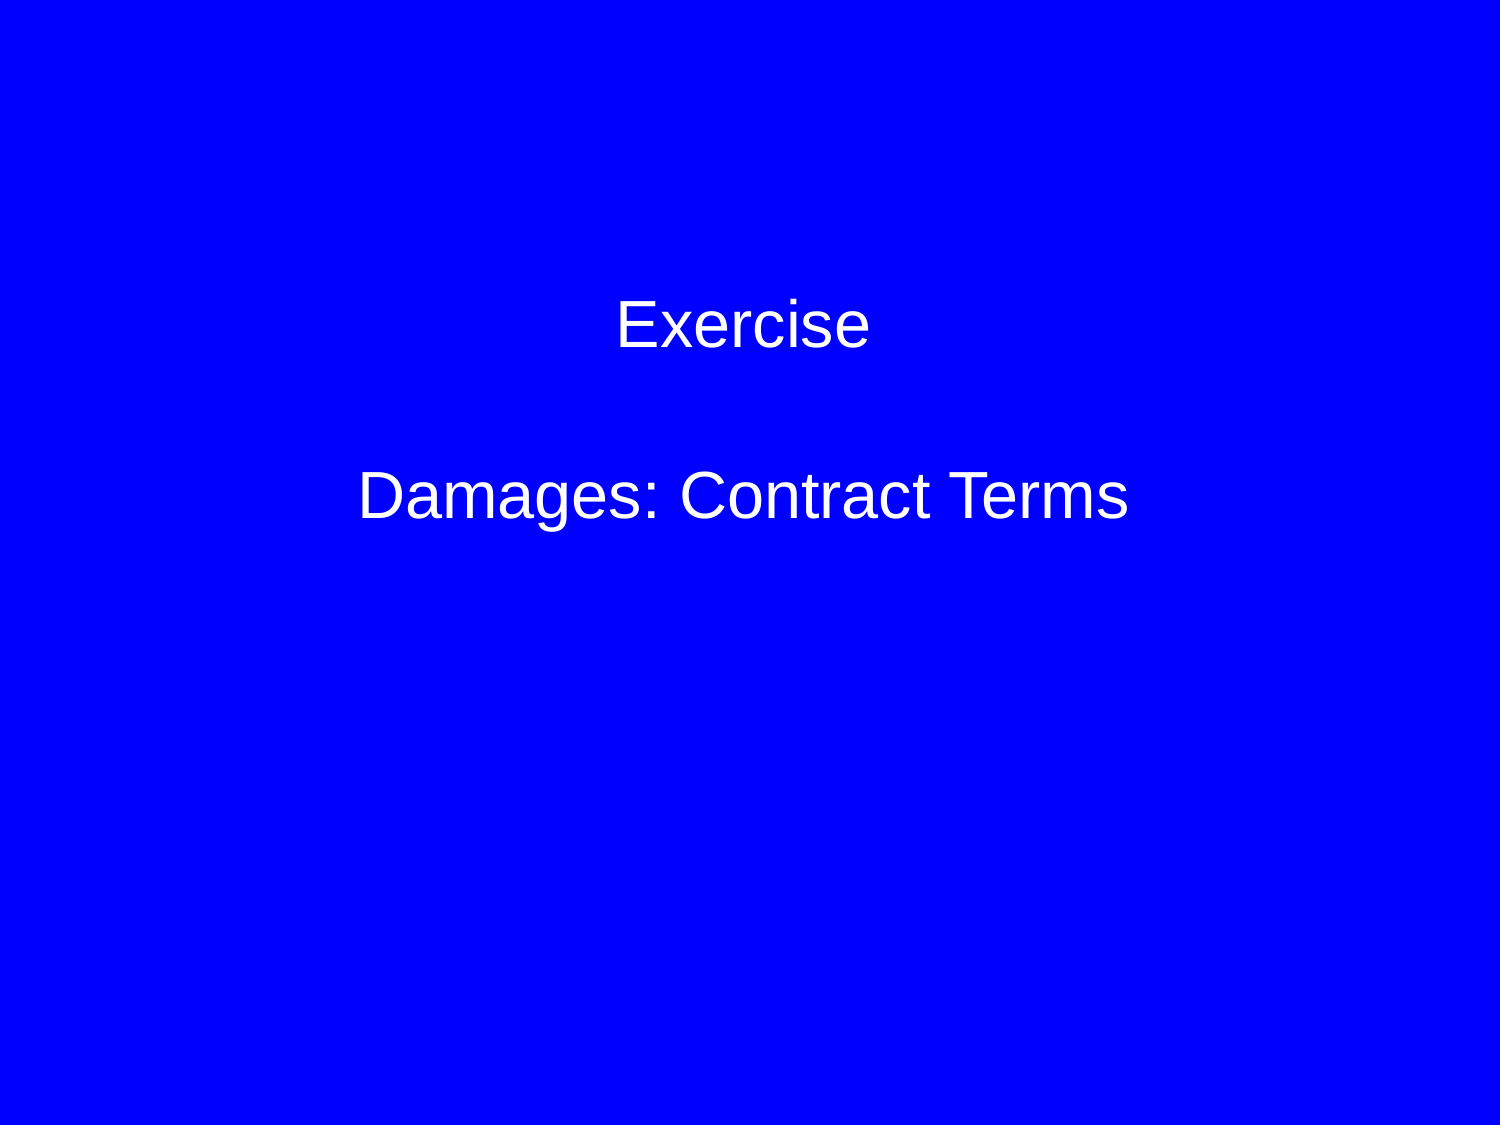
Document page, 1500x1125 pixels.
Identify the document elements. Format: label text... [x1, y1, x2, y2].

subtitle Exercise Damages: Contract Terms [37, 50, 1450, 1088]
